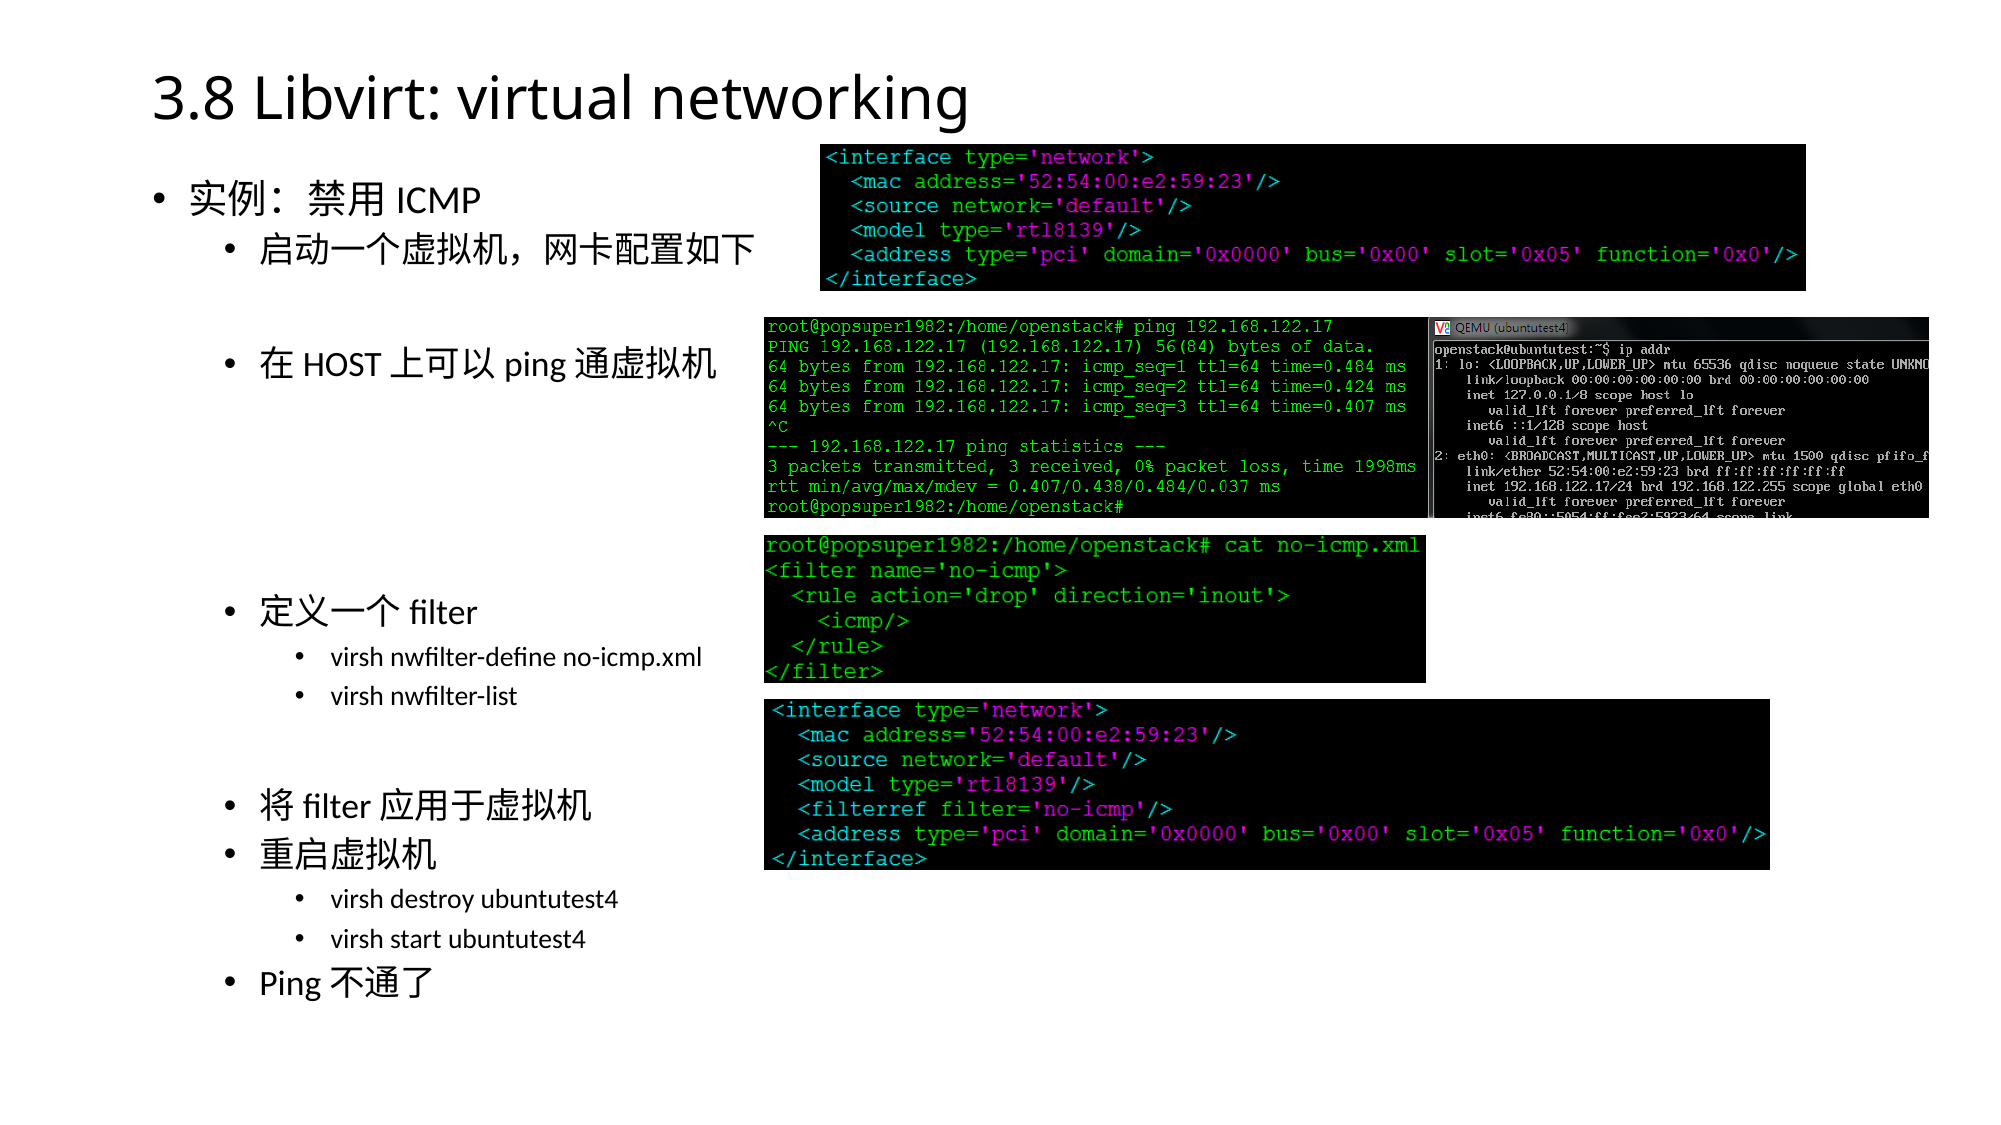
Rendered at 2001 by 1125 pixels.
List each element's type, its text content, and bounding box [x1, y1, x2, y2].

list 实例：禁用ICMP 启动一个虚拟机，网卡配置如下 在HOST上可以ping通虚拟机 定义一个filter virsh nwfilter-define no-icmp.xml virsh nwfilter-list 将filter应用于虚拟机 重启虚拟机 virsh destroy ubuntutest4 virsh start ubuntutest4 Ping不通了 [137, 171, 1863, 1014]
picture [820, 144, 1806, 291]
picture [764, 699, 1770, 870]
title 3.8 Libvirt: virtual networking [137, 59, 1863, 140]
picture [764, 535, 1426, 683]
picture [764, 317, 1929, 518]
